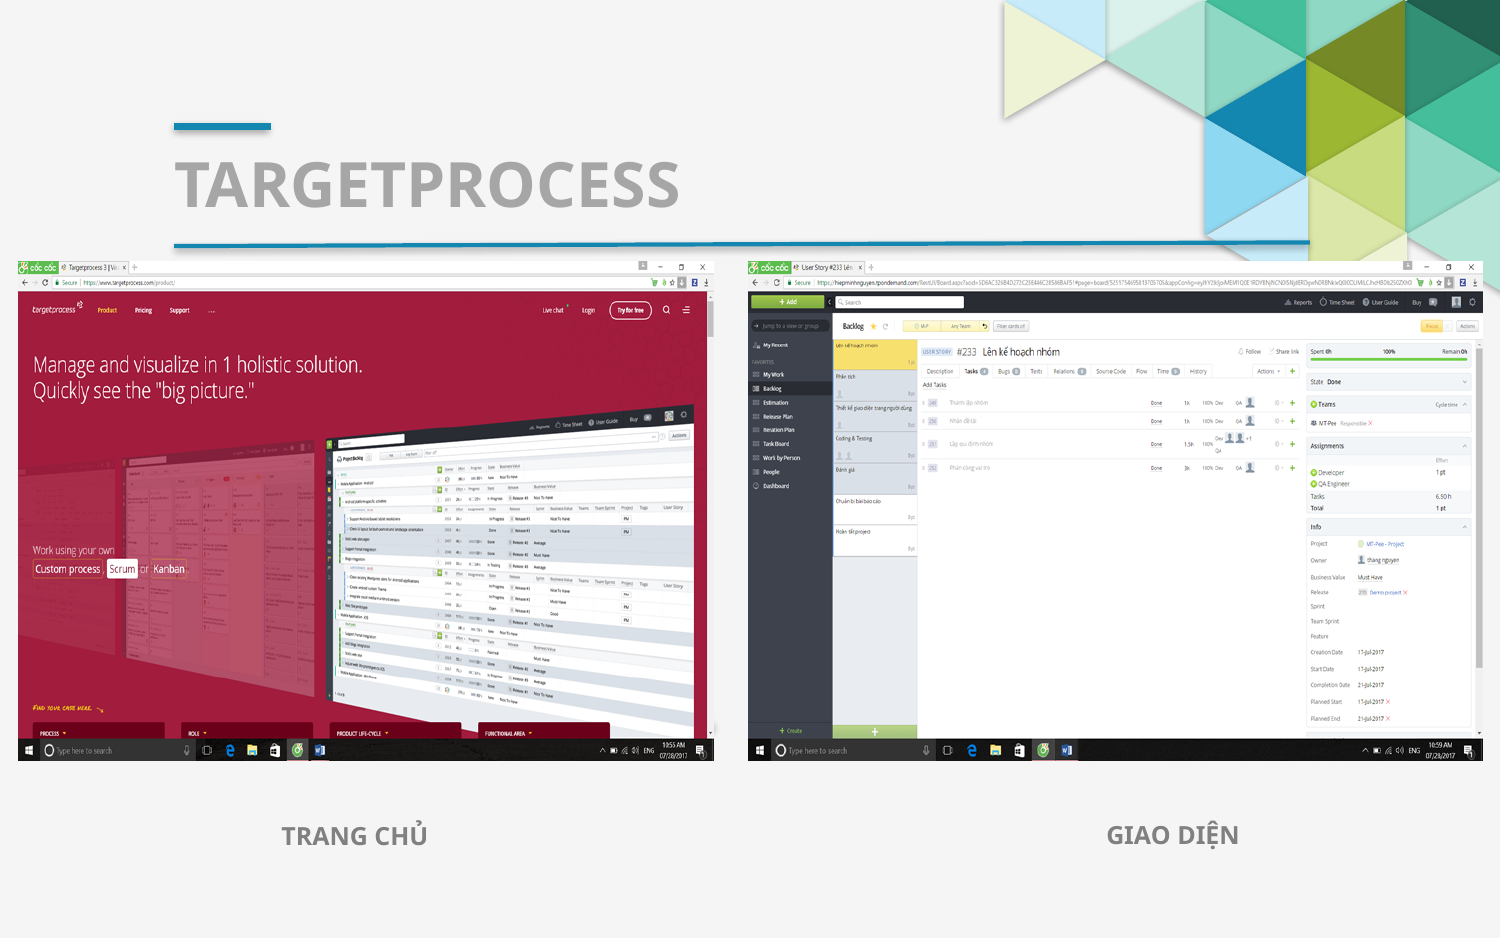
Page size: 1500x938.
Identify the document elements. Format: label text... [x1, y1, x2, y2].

picture [748, 261, 1484, 761]
list TARGETPROCESS [174, 153, 1308, 213]
list GIAO DIỆN [903, 810, 1443, 867]
list TRANG CHỦ [85, 811, 625, 868]
picture [17, 261, 714, 761]
